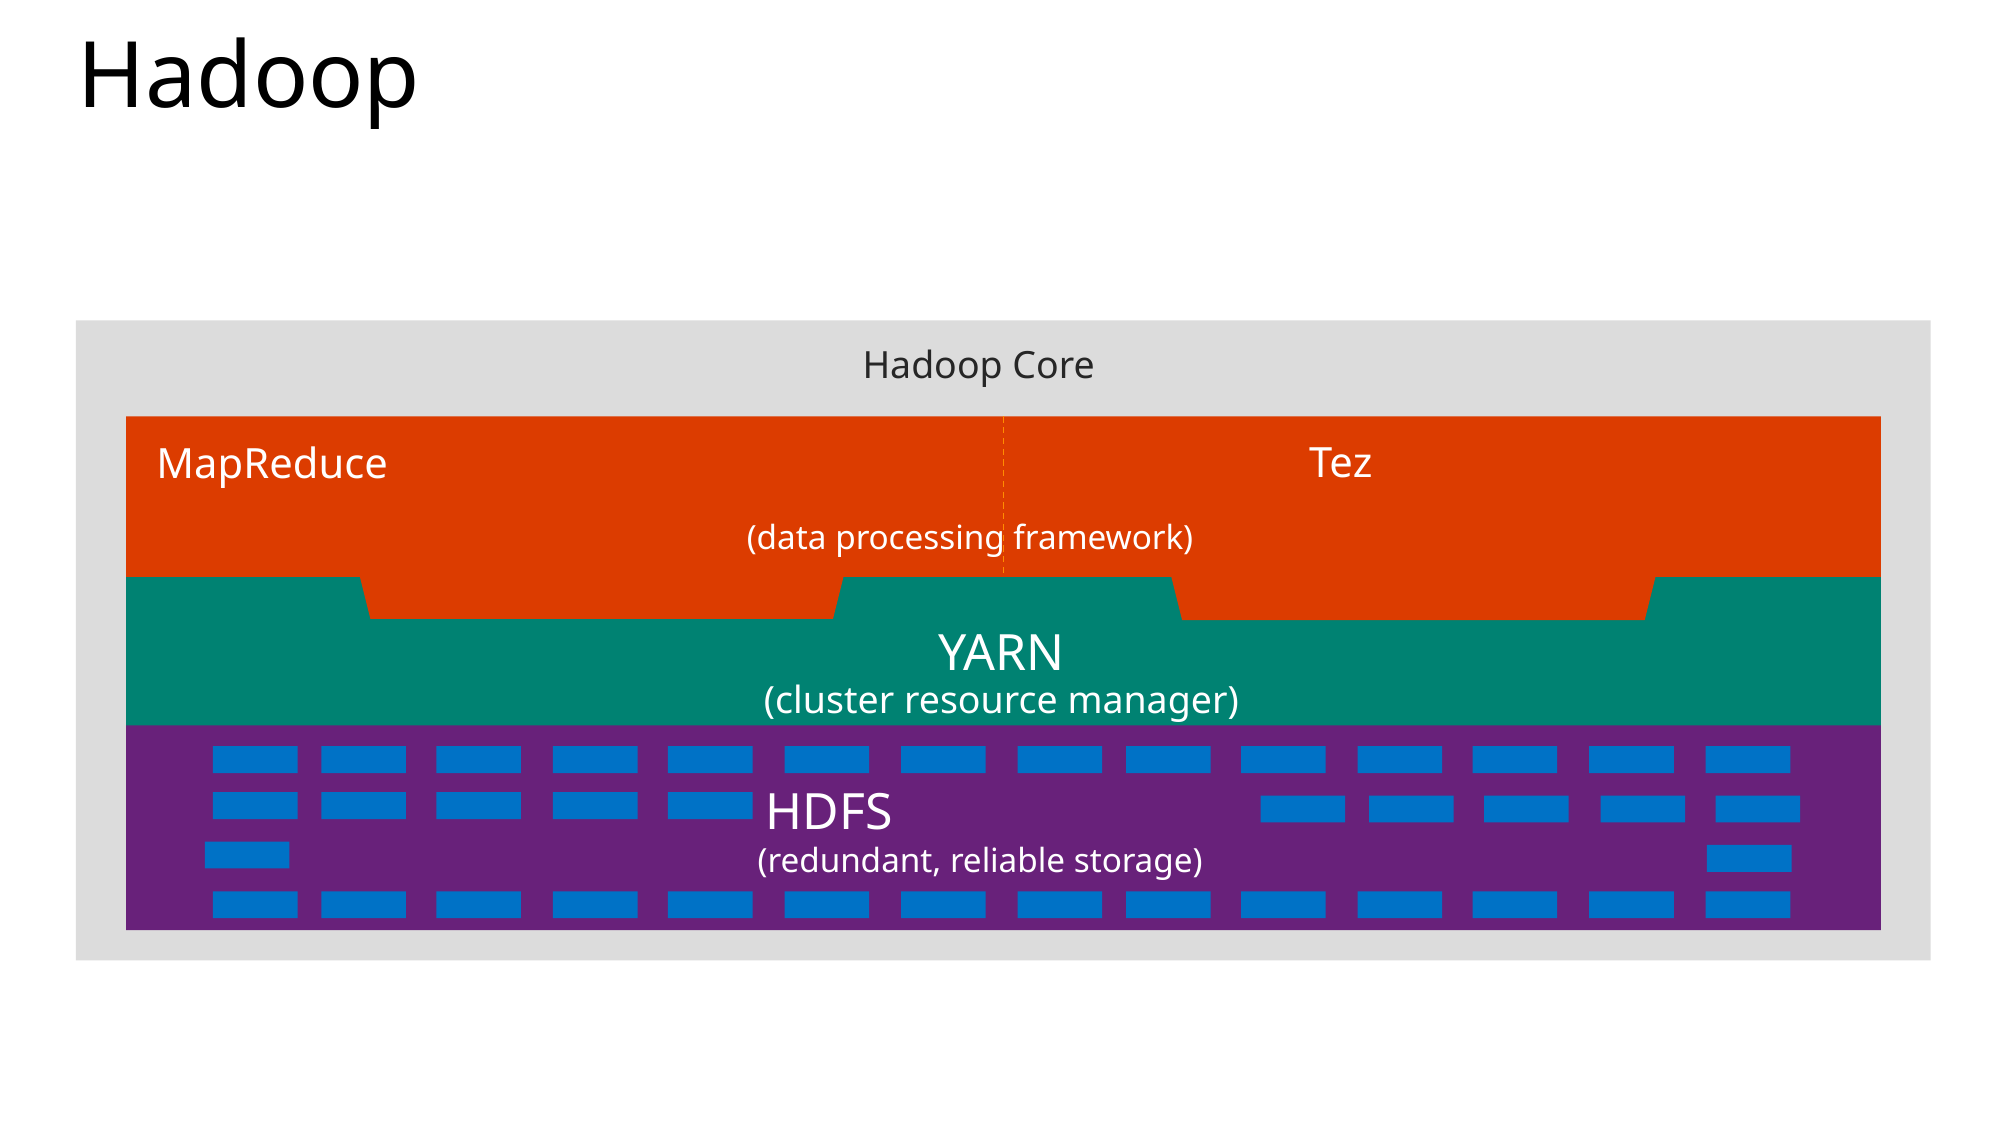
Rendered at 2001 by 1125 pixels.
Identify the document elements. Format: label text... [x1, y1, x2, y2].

title Hadoop [62, 29, 1953, 205]
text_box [75, 320, 1931, 961]
